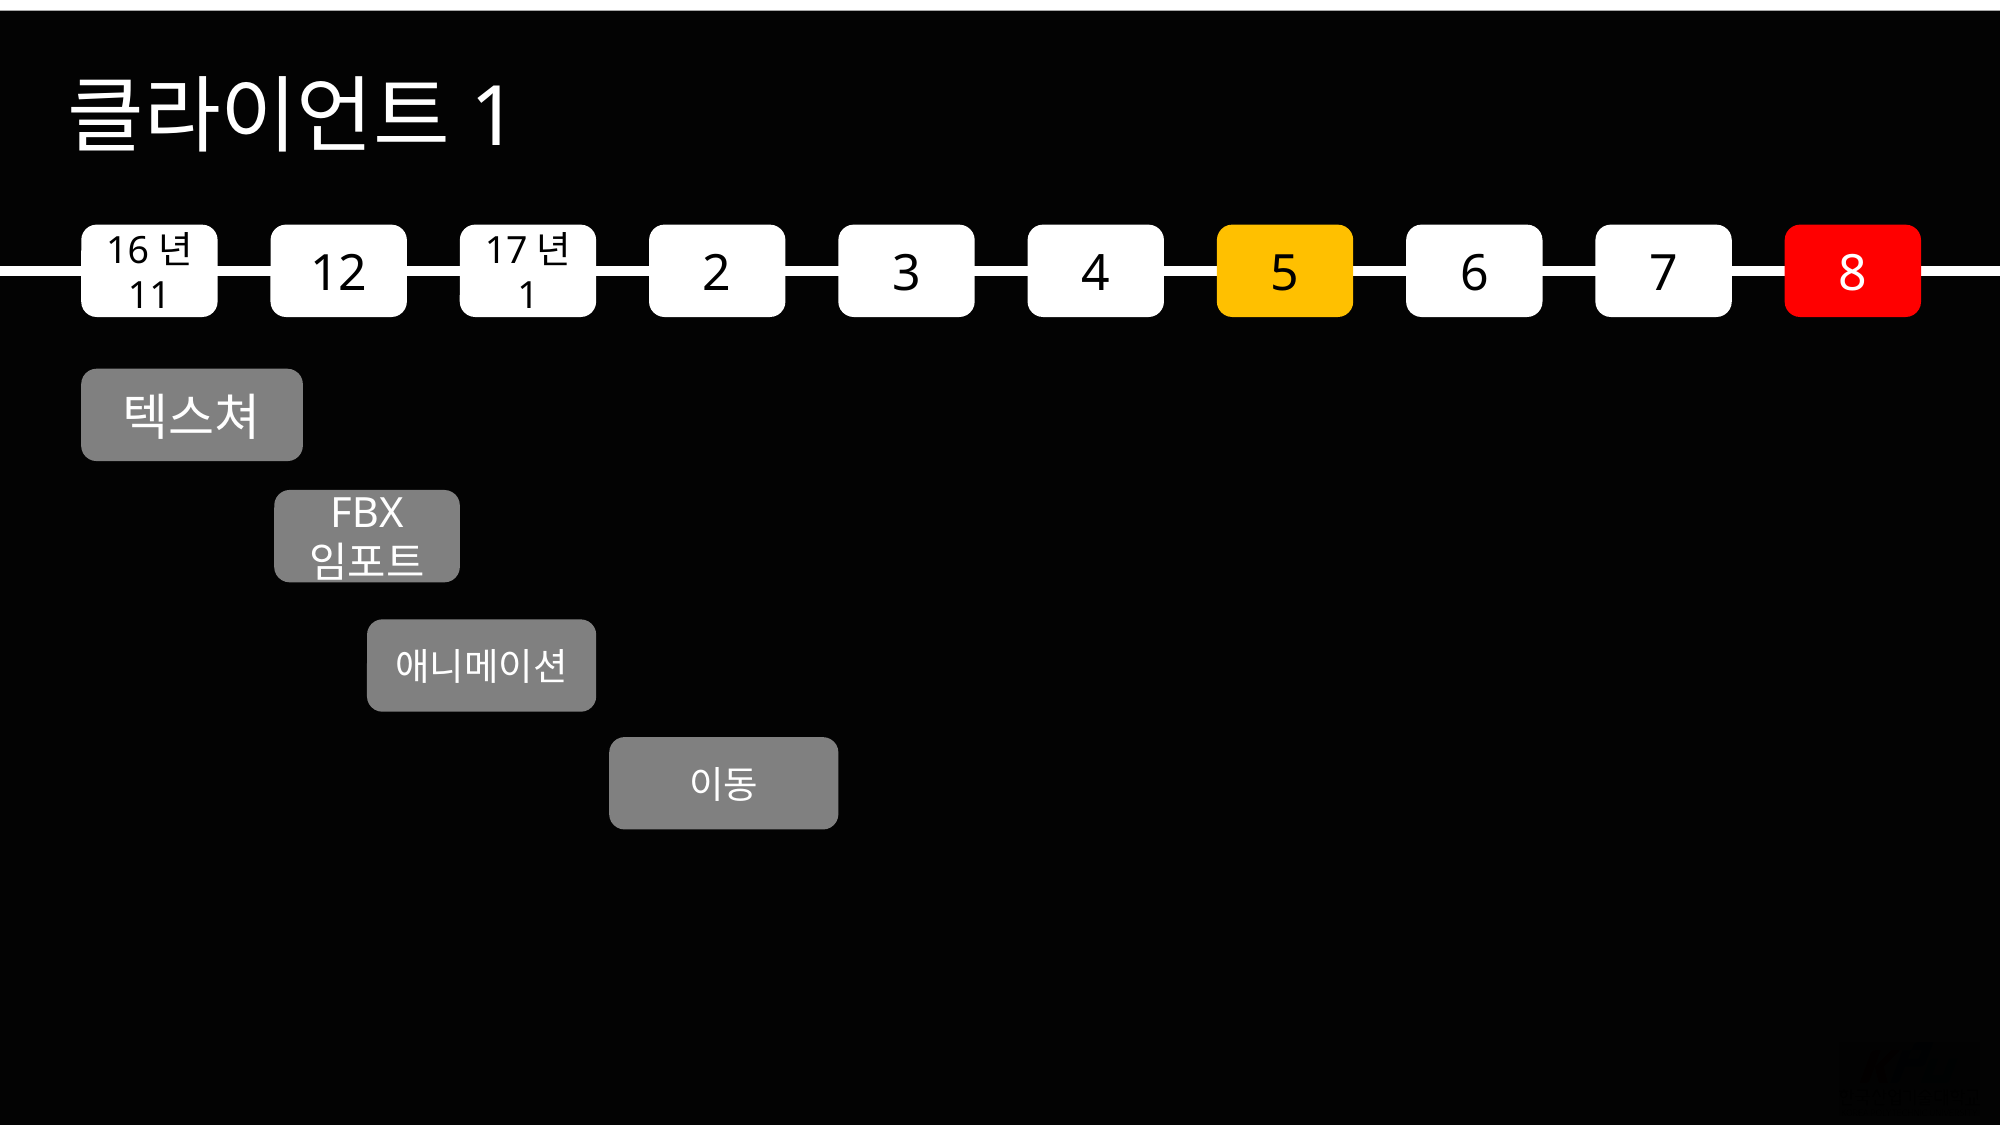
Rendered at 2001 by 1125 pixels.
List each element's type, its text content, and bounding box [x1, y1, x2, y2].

text_box 5 [1215, 271, 1355, 319]
text_box [0, 9, 2000, 266]
text_box 클라이언트1 [52, 54, 533, 170]
text_box [0, 276, 2000, 1125]
text_box 17년 1 [458, 223, 598, 270]
text_box 16년 11 [80, 271, 219, 319]
text_box 텍스쳐 [80, 367, 304, 463]
text_box 4 [1026, 271, 1166, 319]
text_box 애니메이션 [365, 618, 598, 713]
text_box 4 [1026, 223, 1166, 270]
text_box 2 [648, 223, 787, 270]
text_box 17년 1 [458, 271, 598, 319]
text_box 5 [1215, 223, 1355, 270]
text_box 16년 11 [80, 223, 219, 270]
text_box 이동 [608, 736, 840, 831]
text_box 12 [269, 223, 408, 270]
text_box FBX 임포트 [273, 488, 461, 584]
text_box 8 [1783, 271, 1923, 319]
text_box 6 [1405, 223, 1544, 270]
text_box 3 [837, 223, 976, 270]
text_box 7 [1594, 271, 1733, 319]
text_box 8 [1783, 223, 1923, 270]
text_box 3 [837, 271, 976, 319]
text_box 6 [1405, 271, 1544, 319]
text_box 7 [1594, 223, 1733, 270]
text_box 12 [269, 271, 408, 319]
text_box 2 [647, 271, 787, 319]
